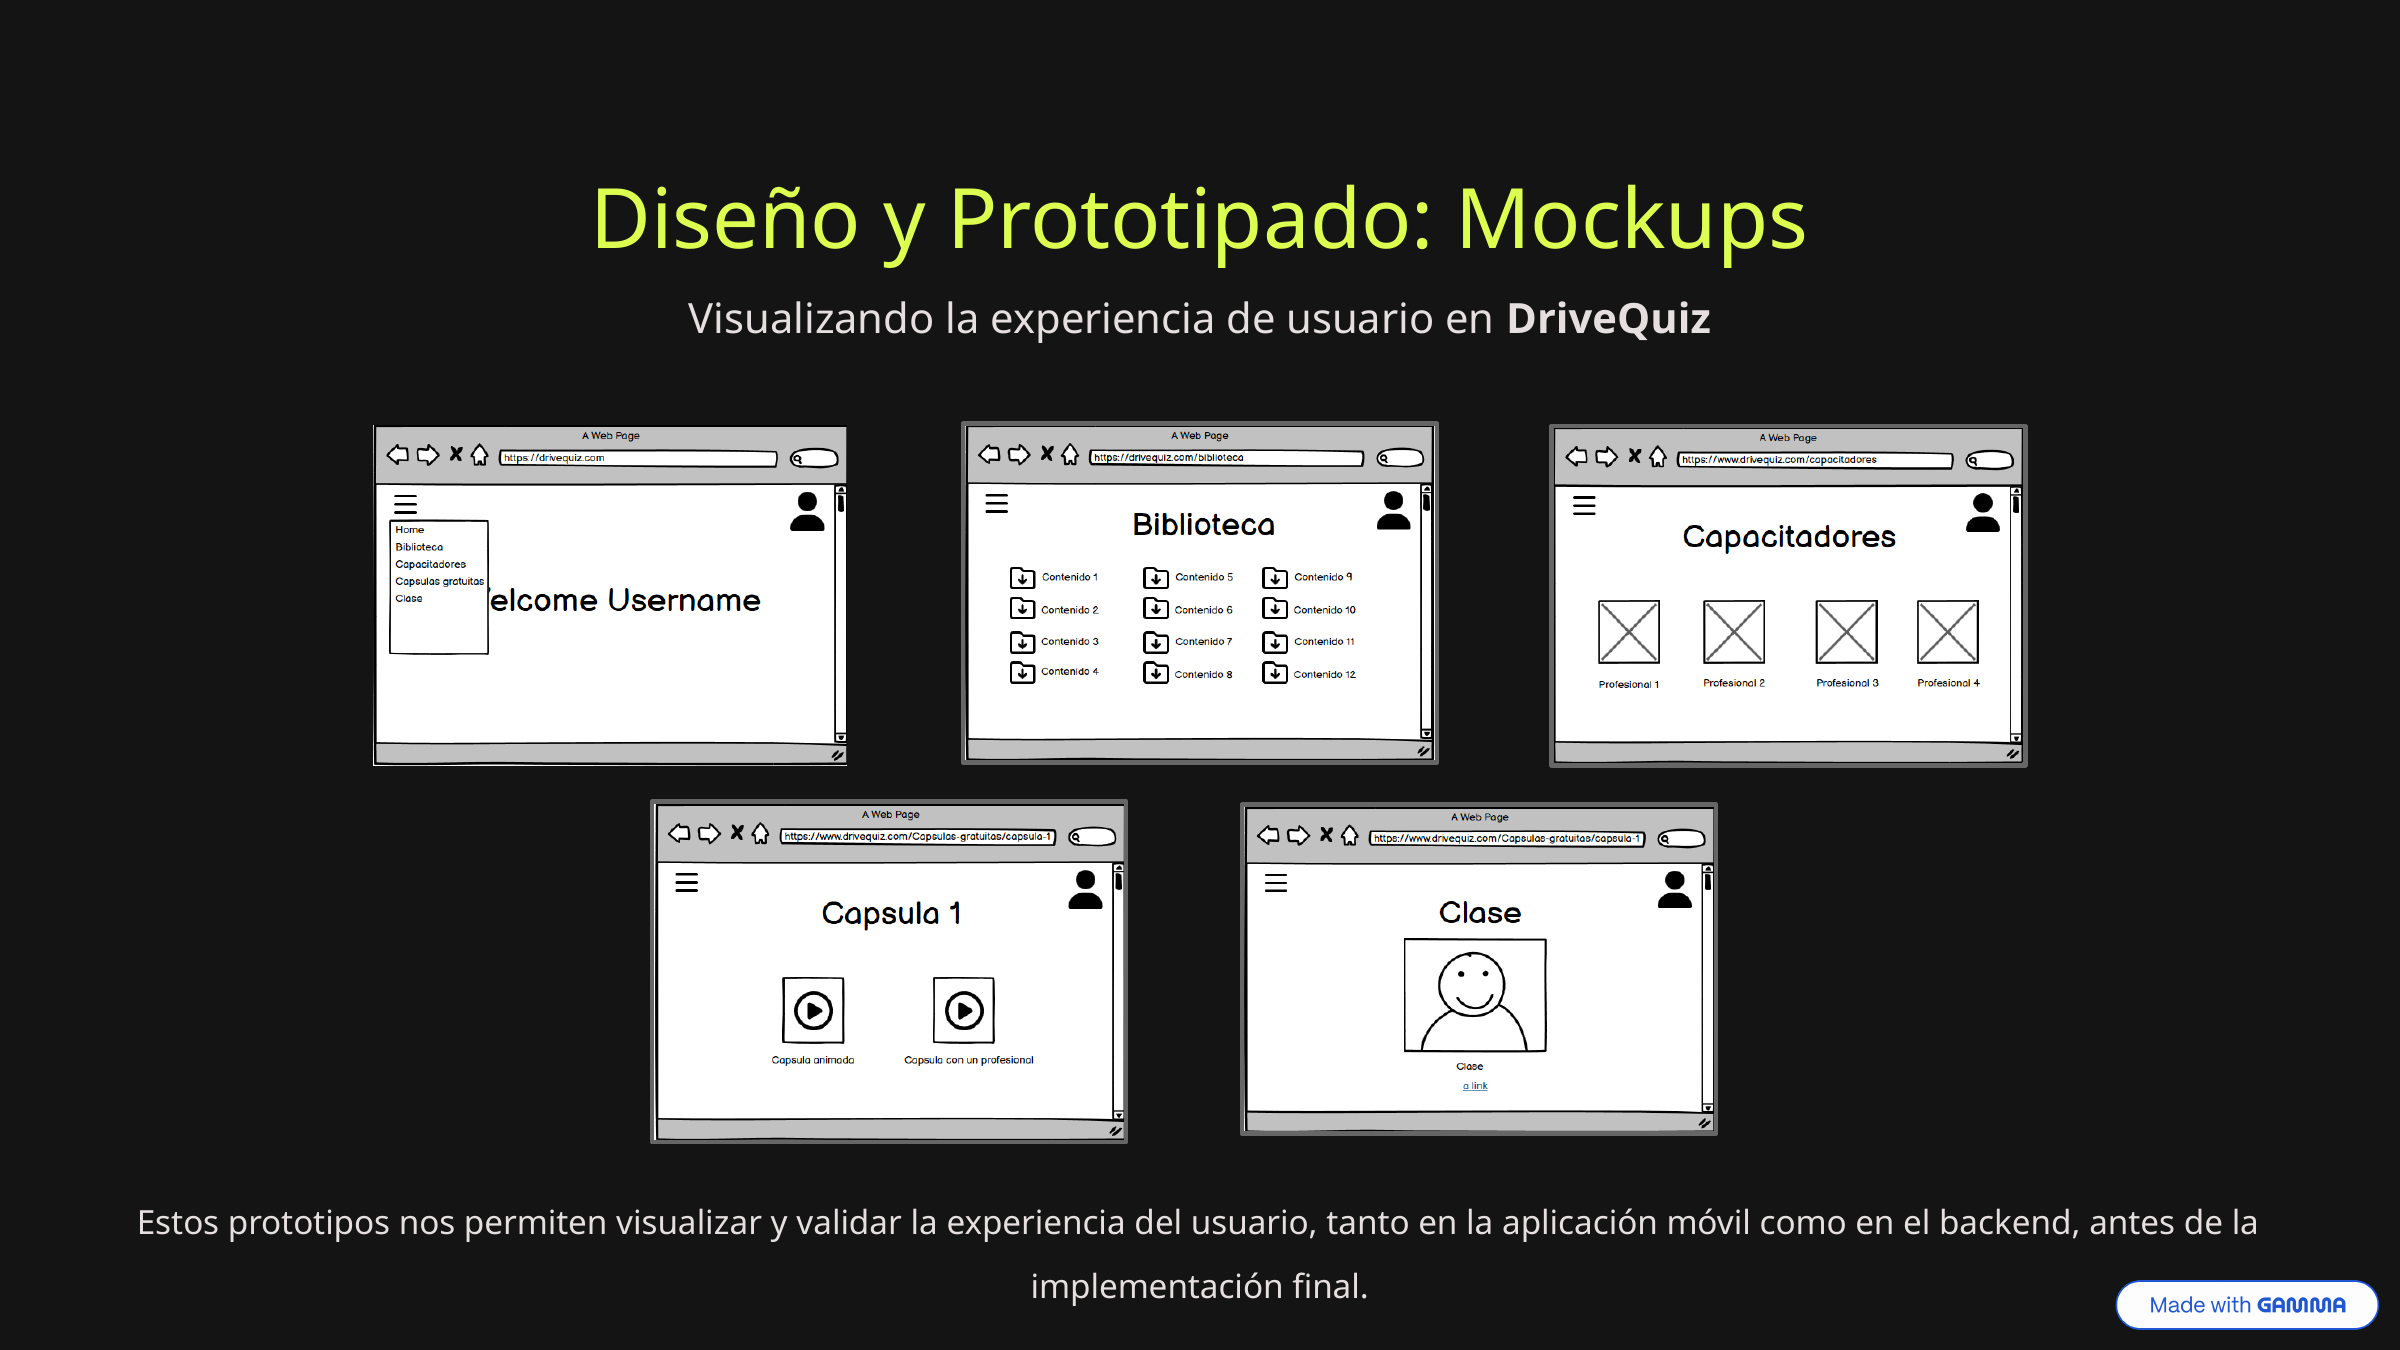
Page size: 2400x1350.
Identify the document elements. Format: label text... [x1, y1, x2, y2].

text_box Diseño y Prototipado: Mockups [471, 139, 1929, 245]
picture [1553, 428, 2024, 764]
picture [373, 425, 847, 766]
picture [964, 425, 1435, 761]
text_box Visualizando la experiencia de usuario en DriveQuiz [130, 261, 2270, 329]
picture [654, 803, 1124, 1141]
text_box Estos prototipos nos permiten visualizar y validar la experiencia del usuario, tanto en la aplicación móvil como en el backend, antes de la implementación final. [130, 1178, 2270, 1286]
picture [1243, 806, 1714, 1132]
picture [2106, 1271, 2389, 1339]
